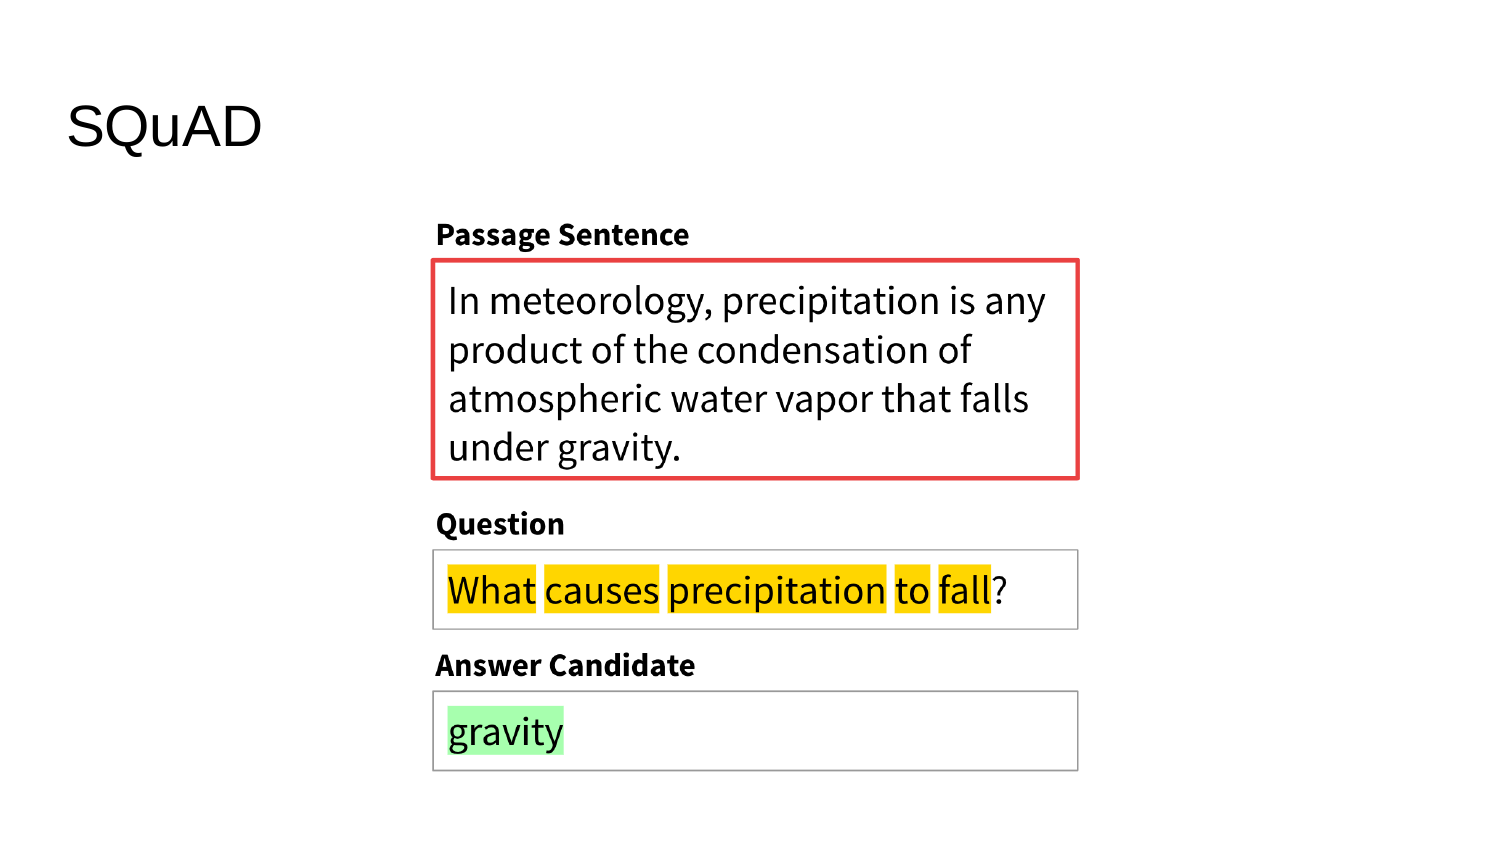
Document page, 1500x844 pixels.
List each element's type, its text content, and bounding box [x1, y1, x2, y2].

title SQuAD [51, 72, 1449, 167]
picture [410, 166, 1090, 794]
